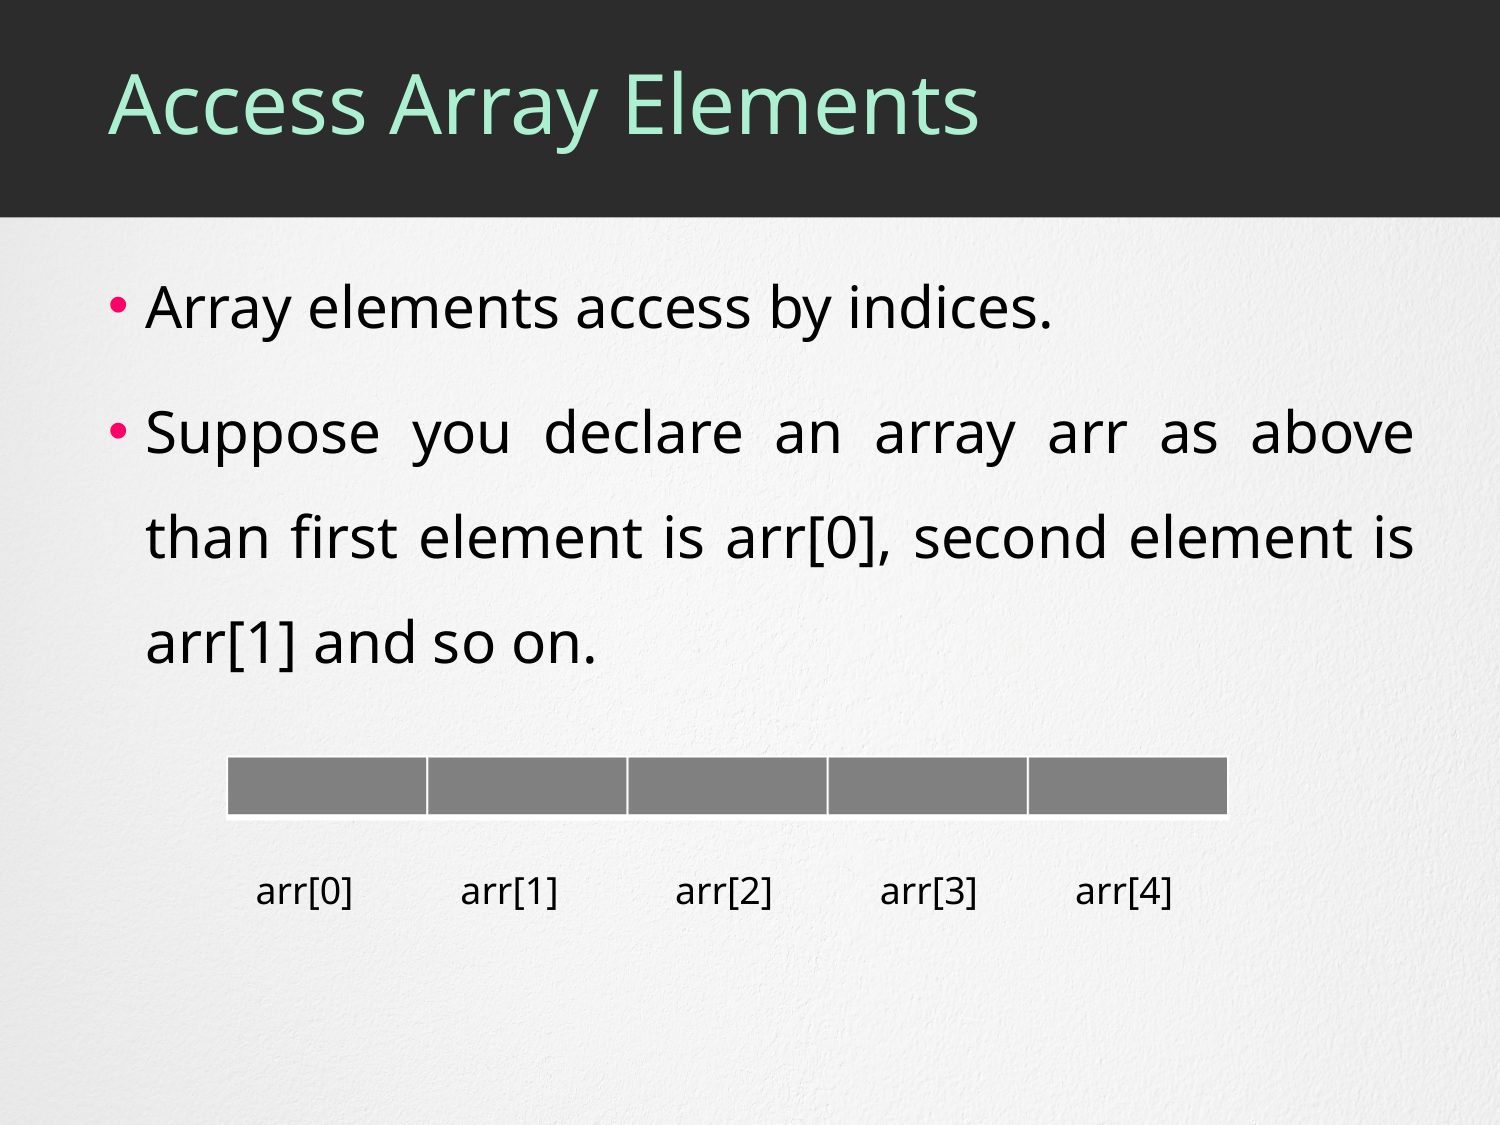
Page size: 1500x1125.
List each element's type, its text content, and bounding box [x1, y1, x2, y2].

text_box arr[0] arr[1] arr[2] arr[3] arr[4] [240, 859, 1217, 920]
title Access Array Elements [93, 0, 1500, 216]
list Array elements access by indices. Suppose you declare an array arr as above than first element is arr[0], second element is arr[1] and so on. [93, 227, 1431, 1096]
picture [225, 755, 1233, 823]
